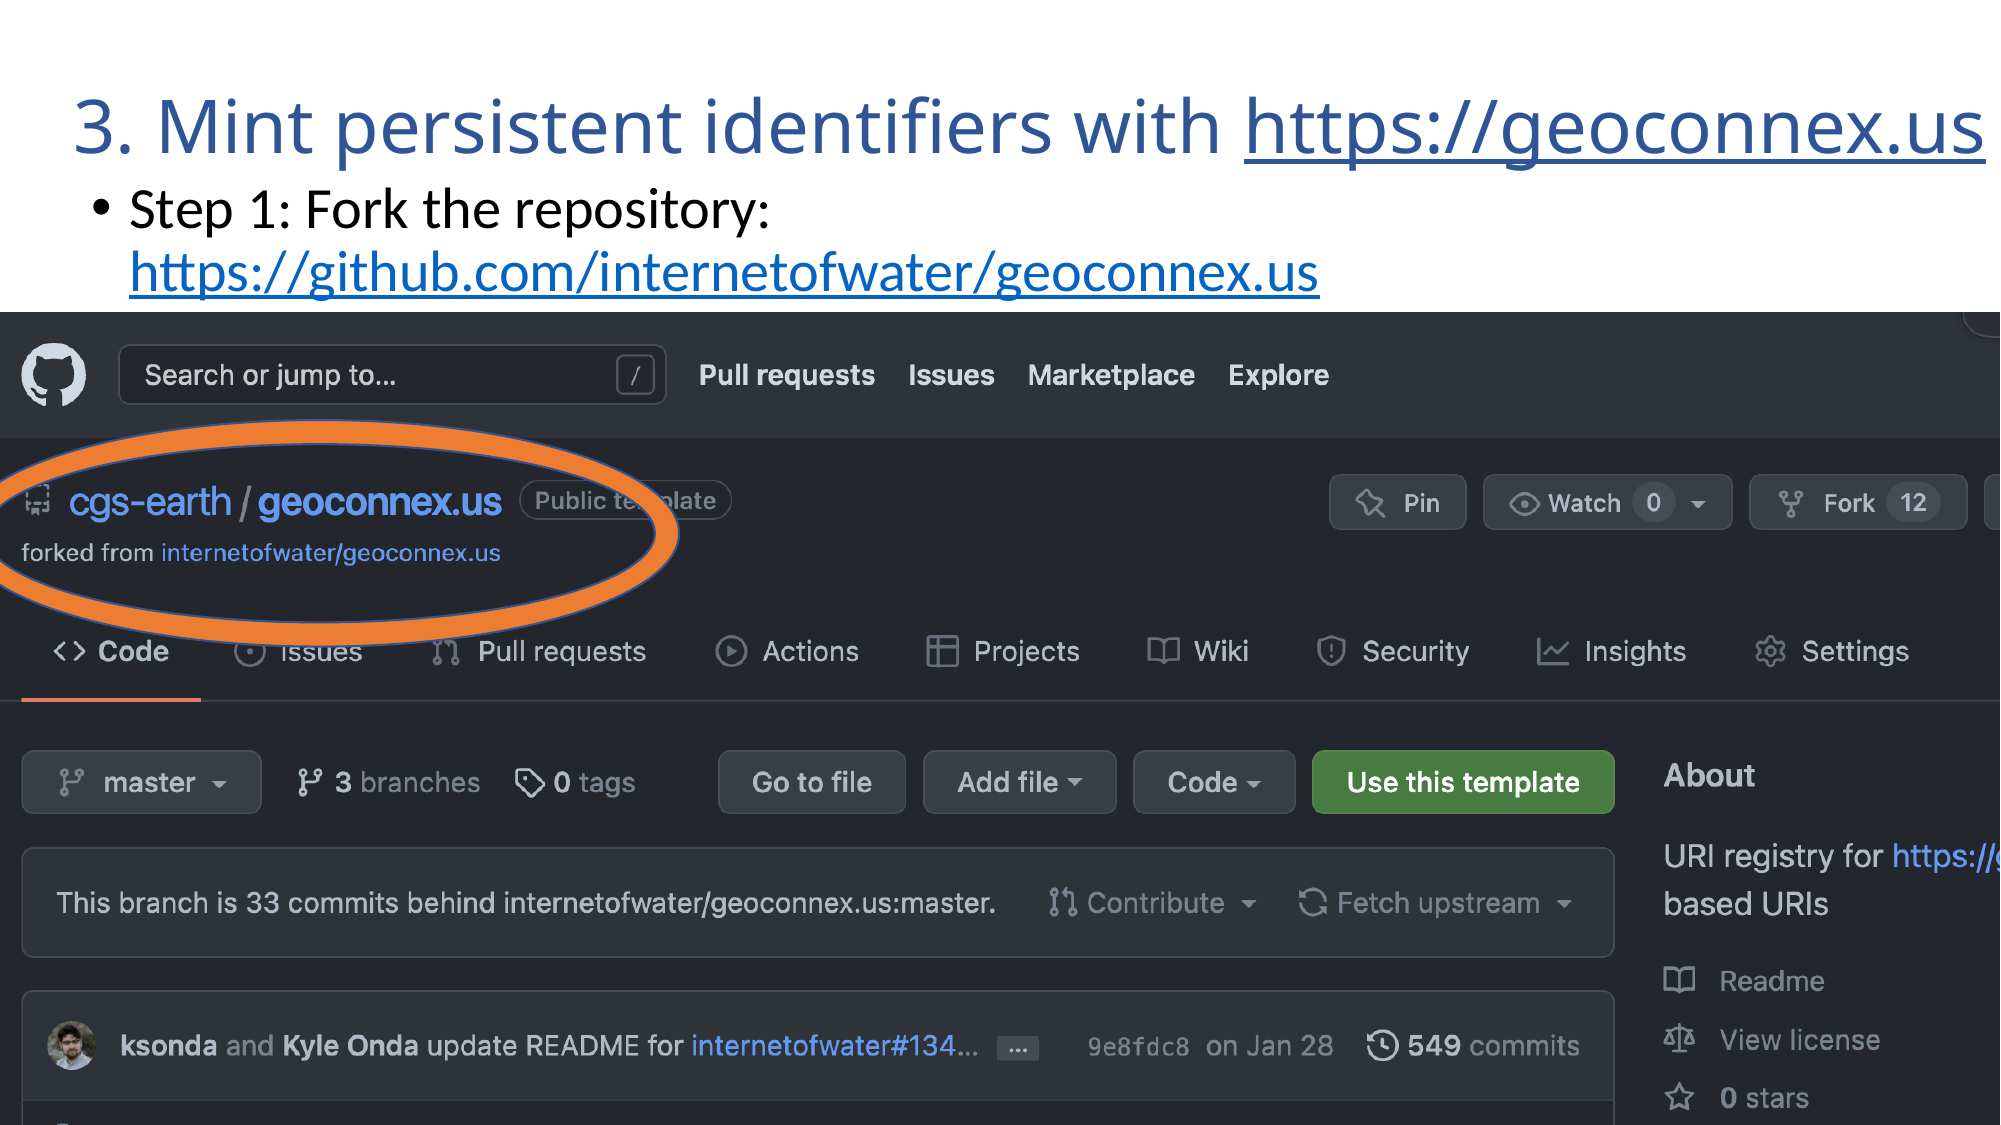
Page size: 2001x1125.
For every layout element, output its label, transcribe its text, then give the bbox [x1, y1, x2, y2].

title 3. Mint persistent identifiers with https://geoconnex.us [58, 61, 2000, 280]
list Step 1: Fork the repository: https://github.com/internetofwater/geoconnex.us [76, 170, 1802, 312]
picture [0, 312, 2000, 1125]
